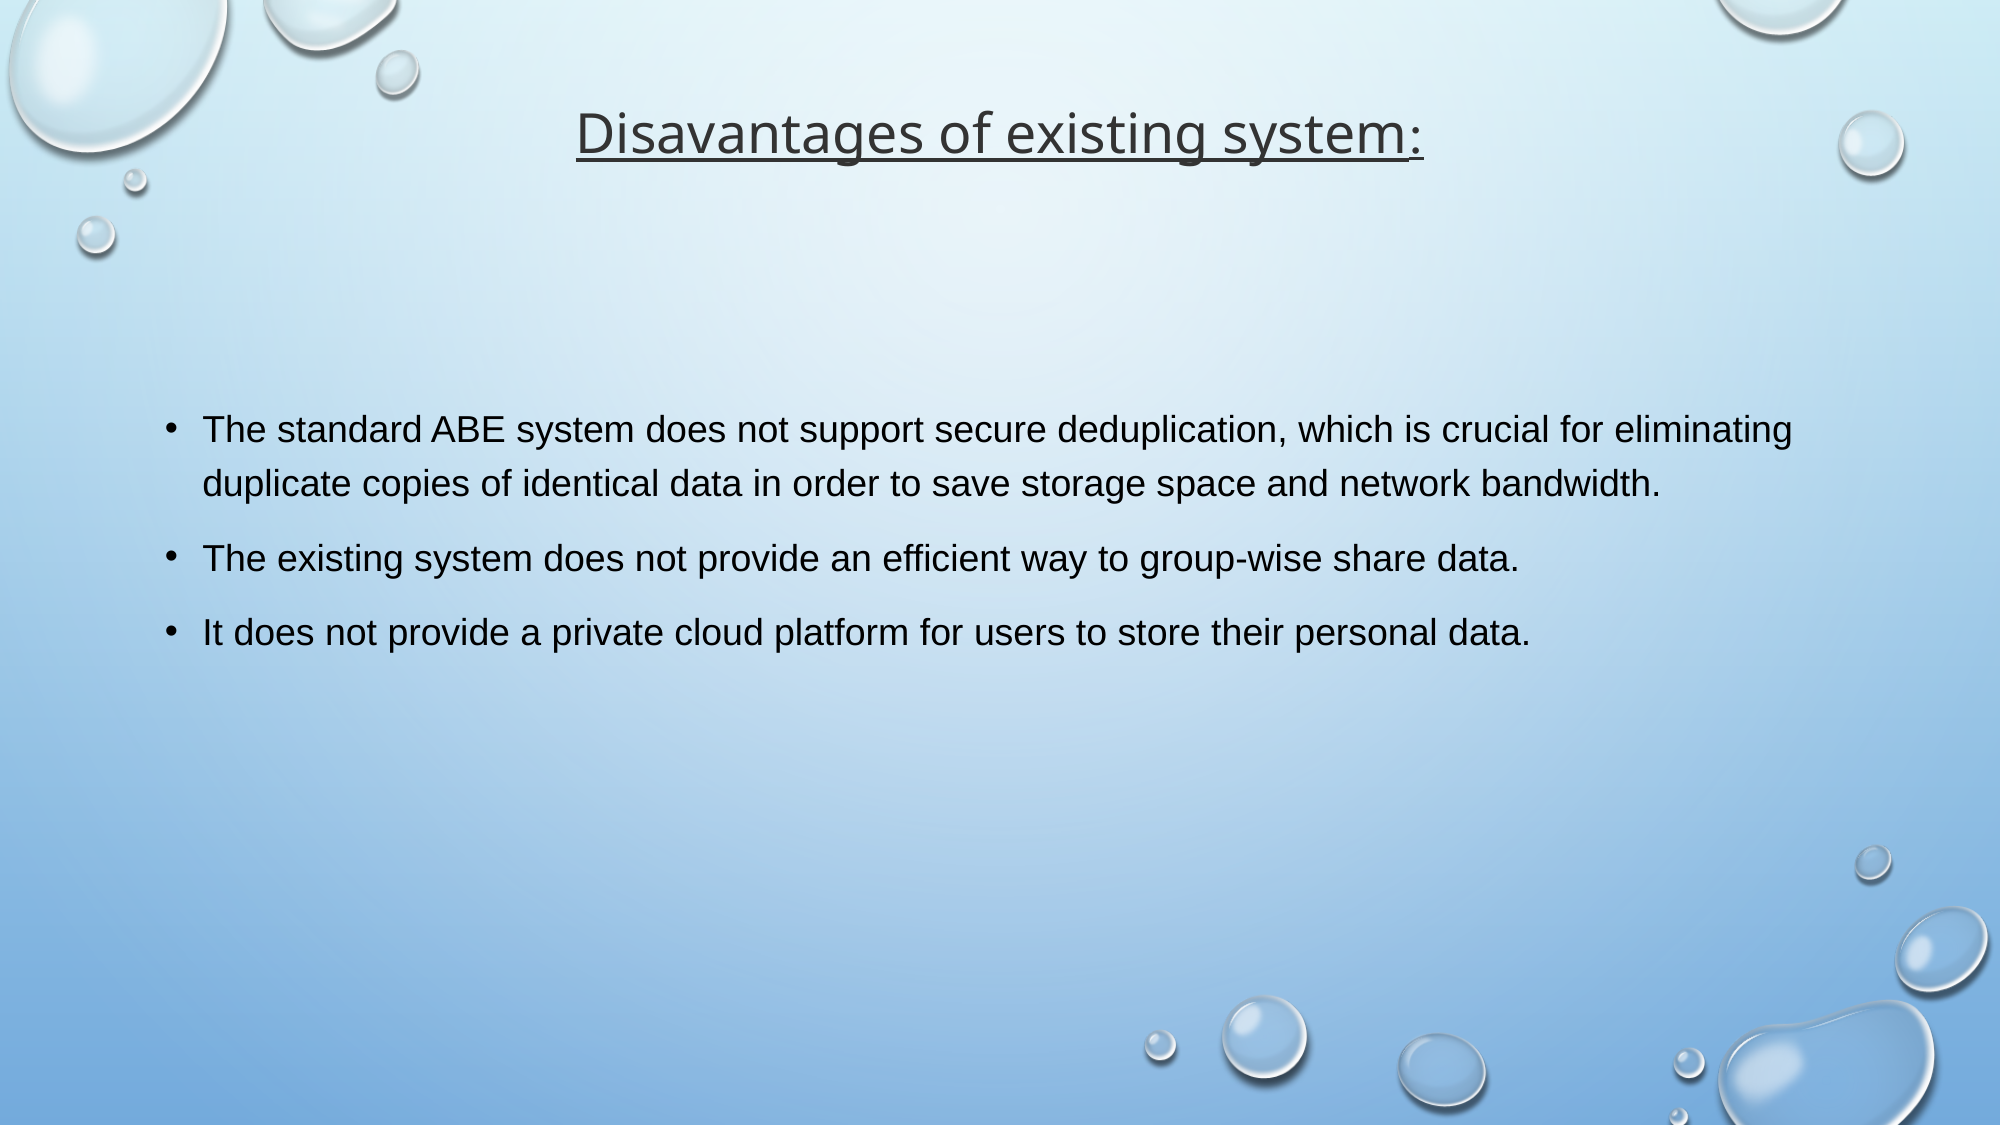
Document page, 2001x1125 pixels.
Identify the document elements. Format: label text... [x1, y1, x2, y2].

title Disavantages of existing system: [149, 98, 1851, 240]
picture [0, 0, 2000, 1125]
list The standard ABE system does not support secure deduplication, which is crucial for eliminating duplicate copies of identical data in order to save storage space and network bandwidth. The existing system does not provide an efficient way to group-wise share data. It does not provide a private cloud platform for users to store their personal data. [149, 388, 1850, 950]
